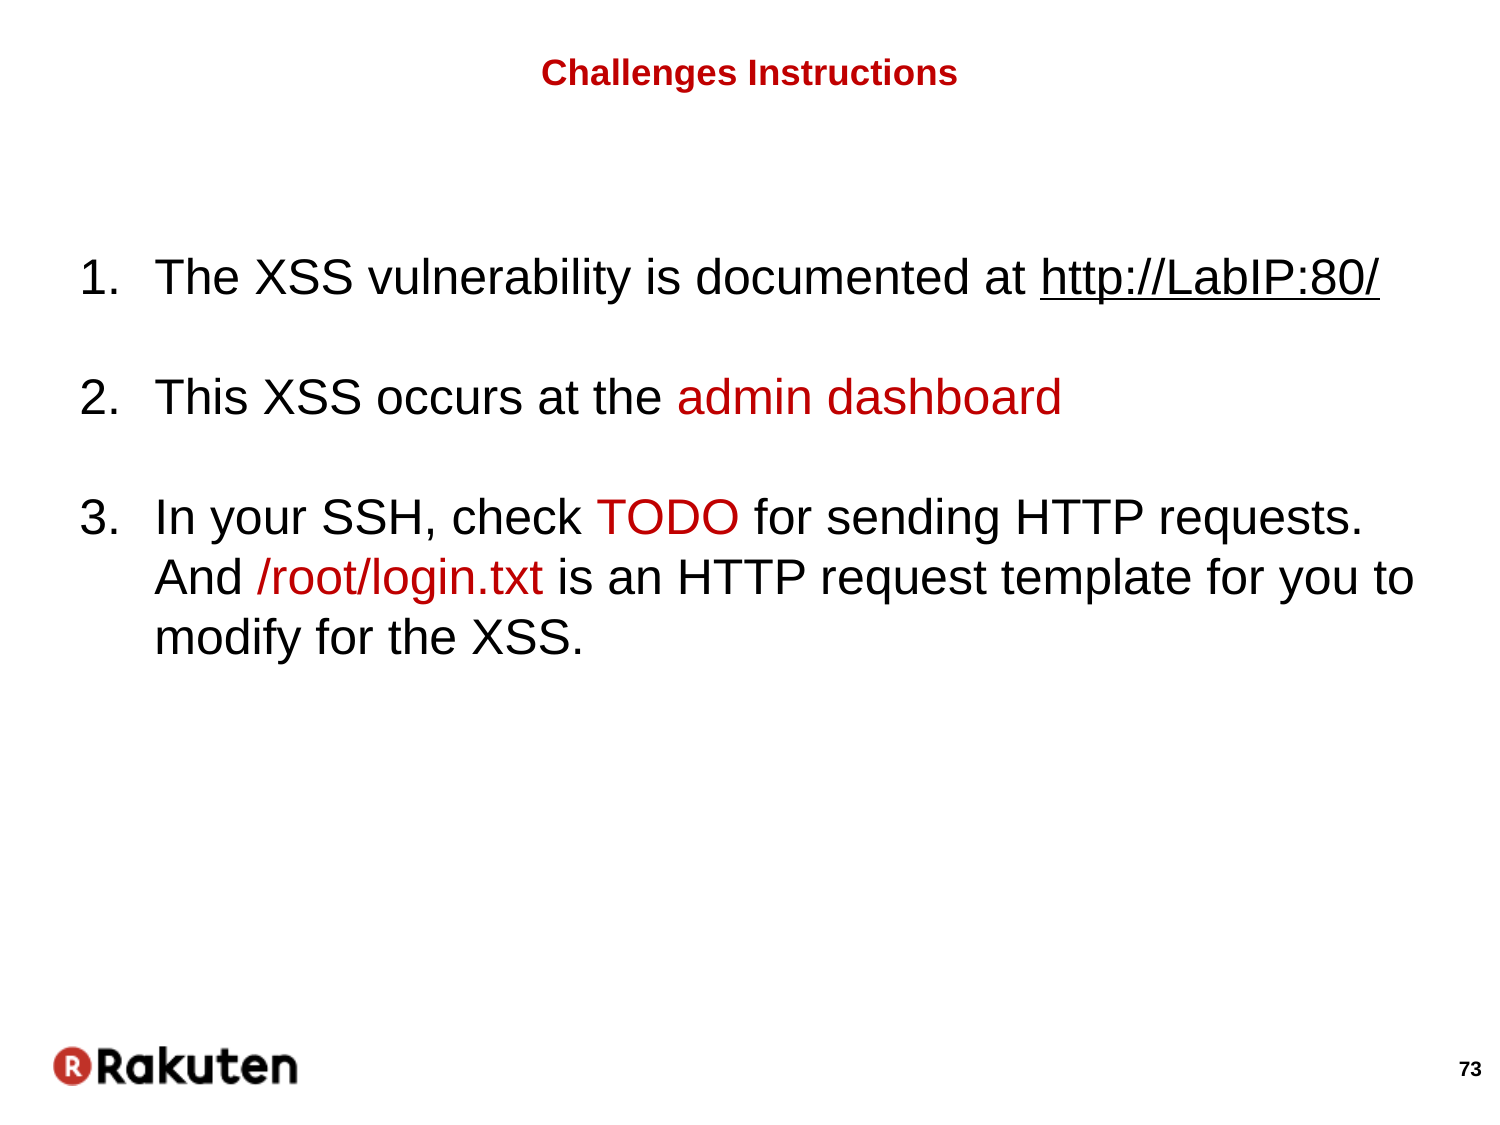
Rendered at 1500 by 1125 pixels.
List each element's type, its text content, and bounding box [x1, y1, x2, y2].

text_box The XSS vulnerability is documented at http://LabIP:80/ This XSS occurs at the admin dashboard In your SSH, check TODO for sending HTTP requests. And /root/login.txt is an HTTP request template for you to modify for the XSS. [64, 237, 1469, 673]
title Challenges Instructions [59, 41, 1441, 101]
picture [53, 1045, 299, 1086]
